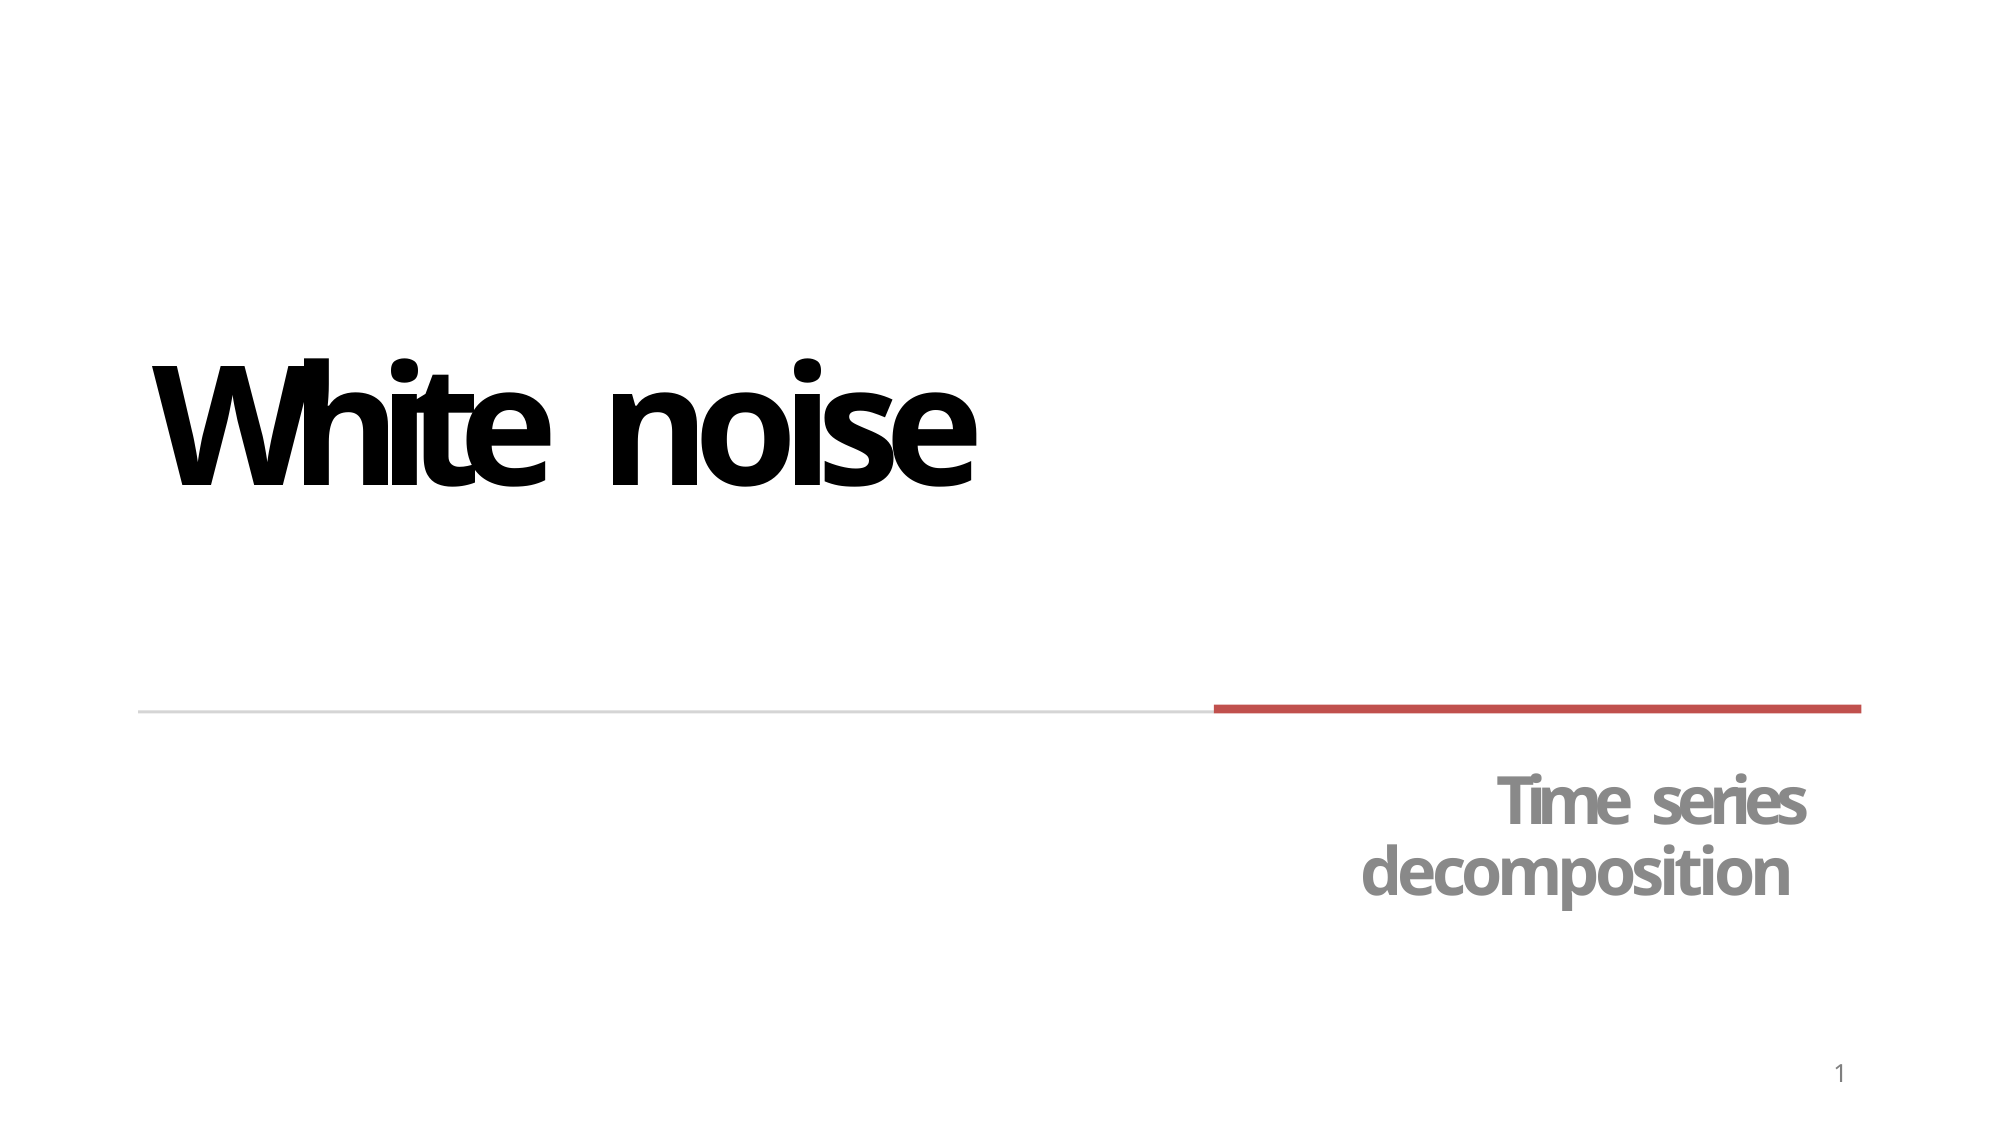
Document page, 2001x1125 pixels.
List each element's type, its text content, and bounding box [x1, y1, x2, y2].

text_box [137, 704, 1862, 714]
text_box 1 [1827, 1055, 1856, 1088]
text_box Time series decomposition [1358, 754, 1849, 909]
title White noise [125, 148, 1822, 519]
